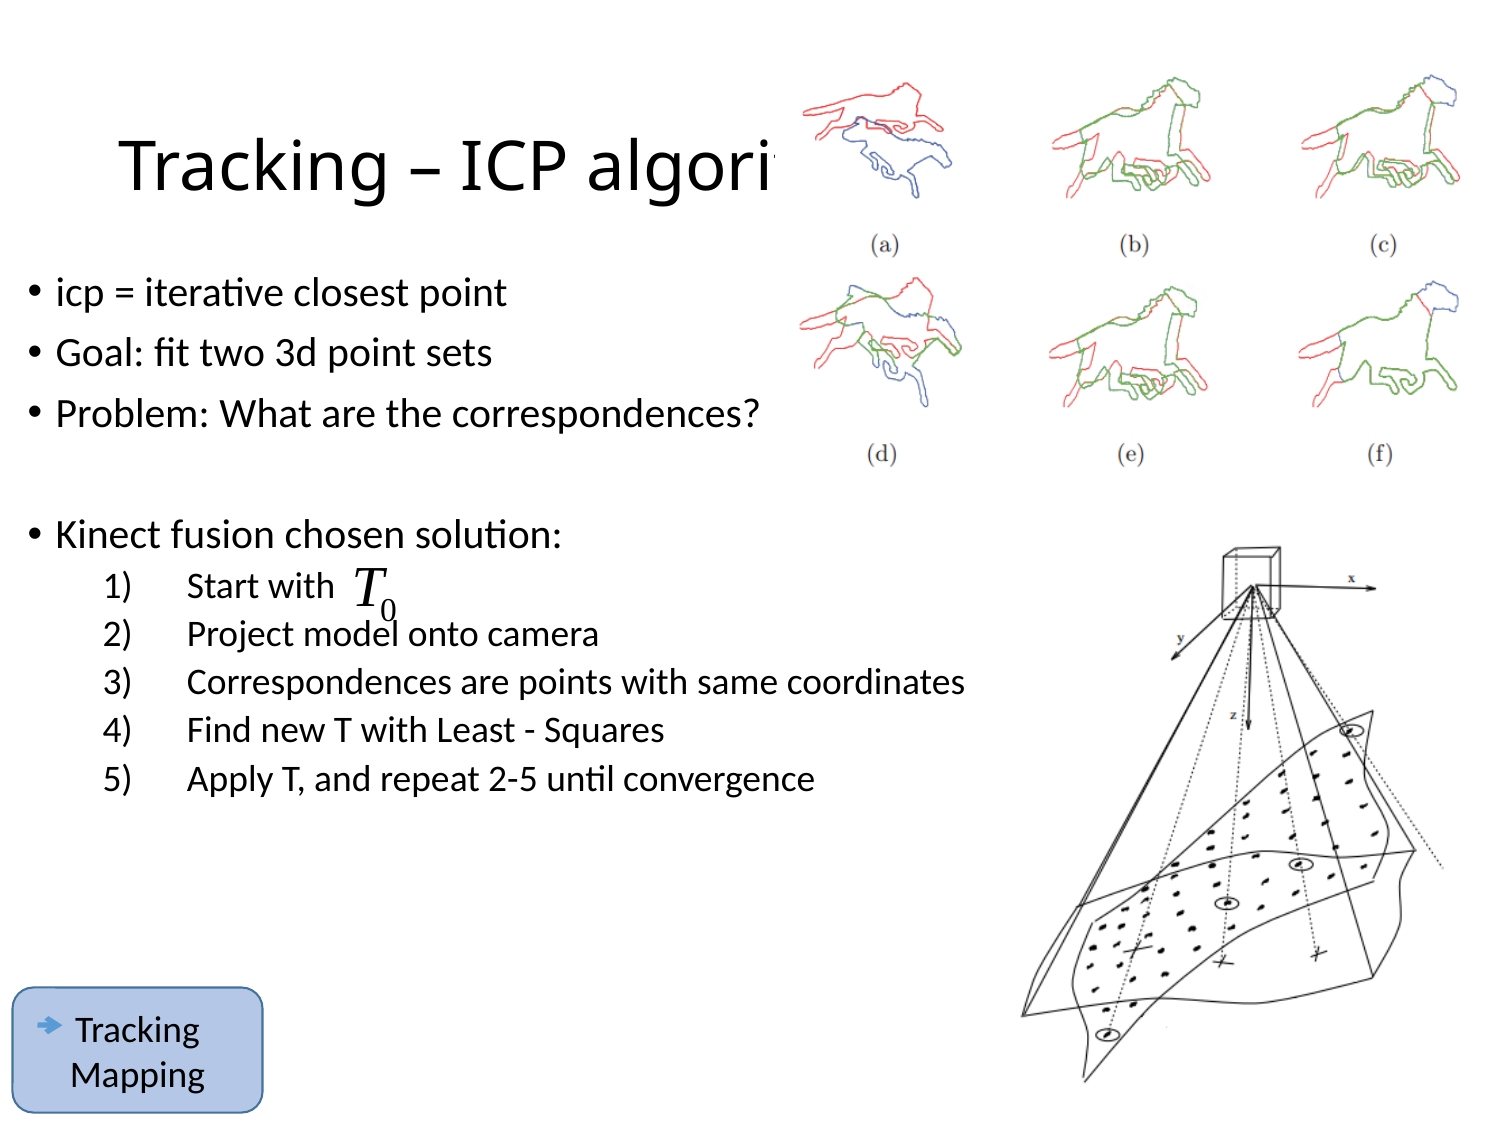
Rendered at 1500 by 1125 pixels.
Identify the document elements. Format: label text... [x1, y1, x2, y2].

list icp = iterative closest point Goal: fit two 3d point sets Problem: What are the correspondences? Kinect fusion chosen solution: Start with Project model onto camera Correspondences are points with same coordinates Find new T with Least - Squares Apply T, and repeat 2-5 until convergence [12, 262, 1363, 1005]
text_box Tracking Mapping [11, 986, 264, 1114]
picture [775, 59, 1478, 489]
picture [1006, 535, 1463, 1108]
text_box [346, 548, 410, 636]
title Tracking – ICP algorithm [103, 59, 775, 262]
